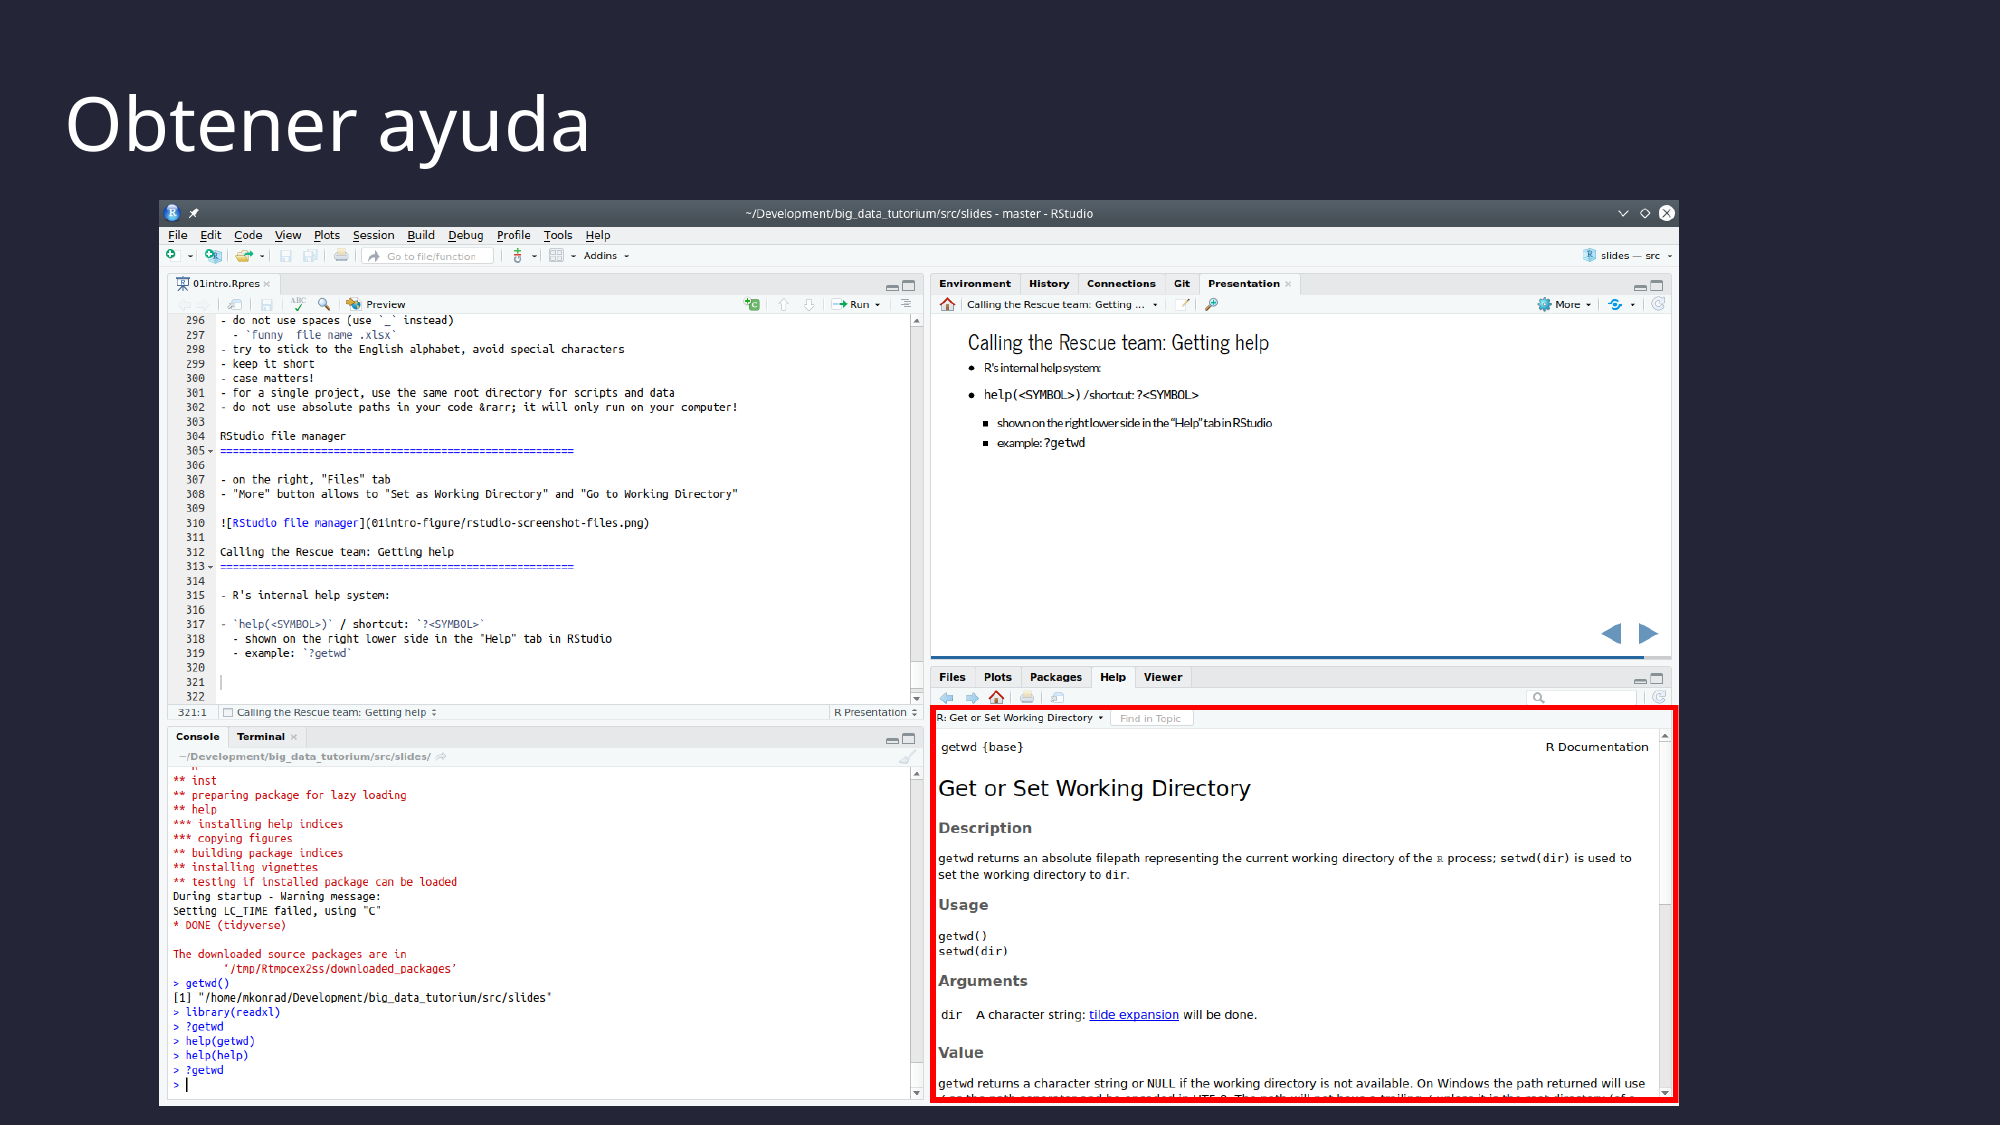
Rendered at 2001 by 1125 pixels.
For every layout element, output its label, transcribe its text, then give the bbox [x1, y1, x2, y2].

title Obtener ayuda [49, 18, 1775, 237]
picture [159, 200, 1679, 1107]
